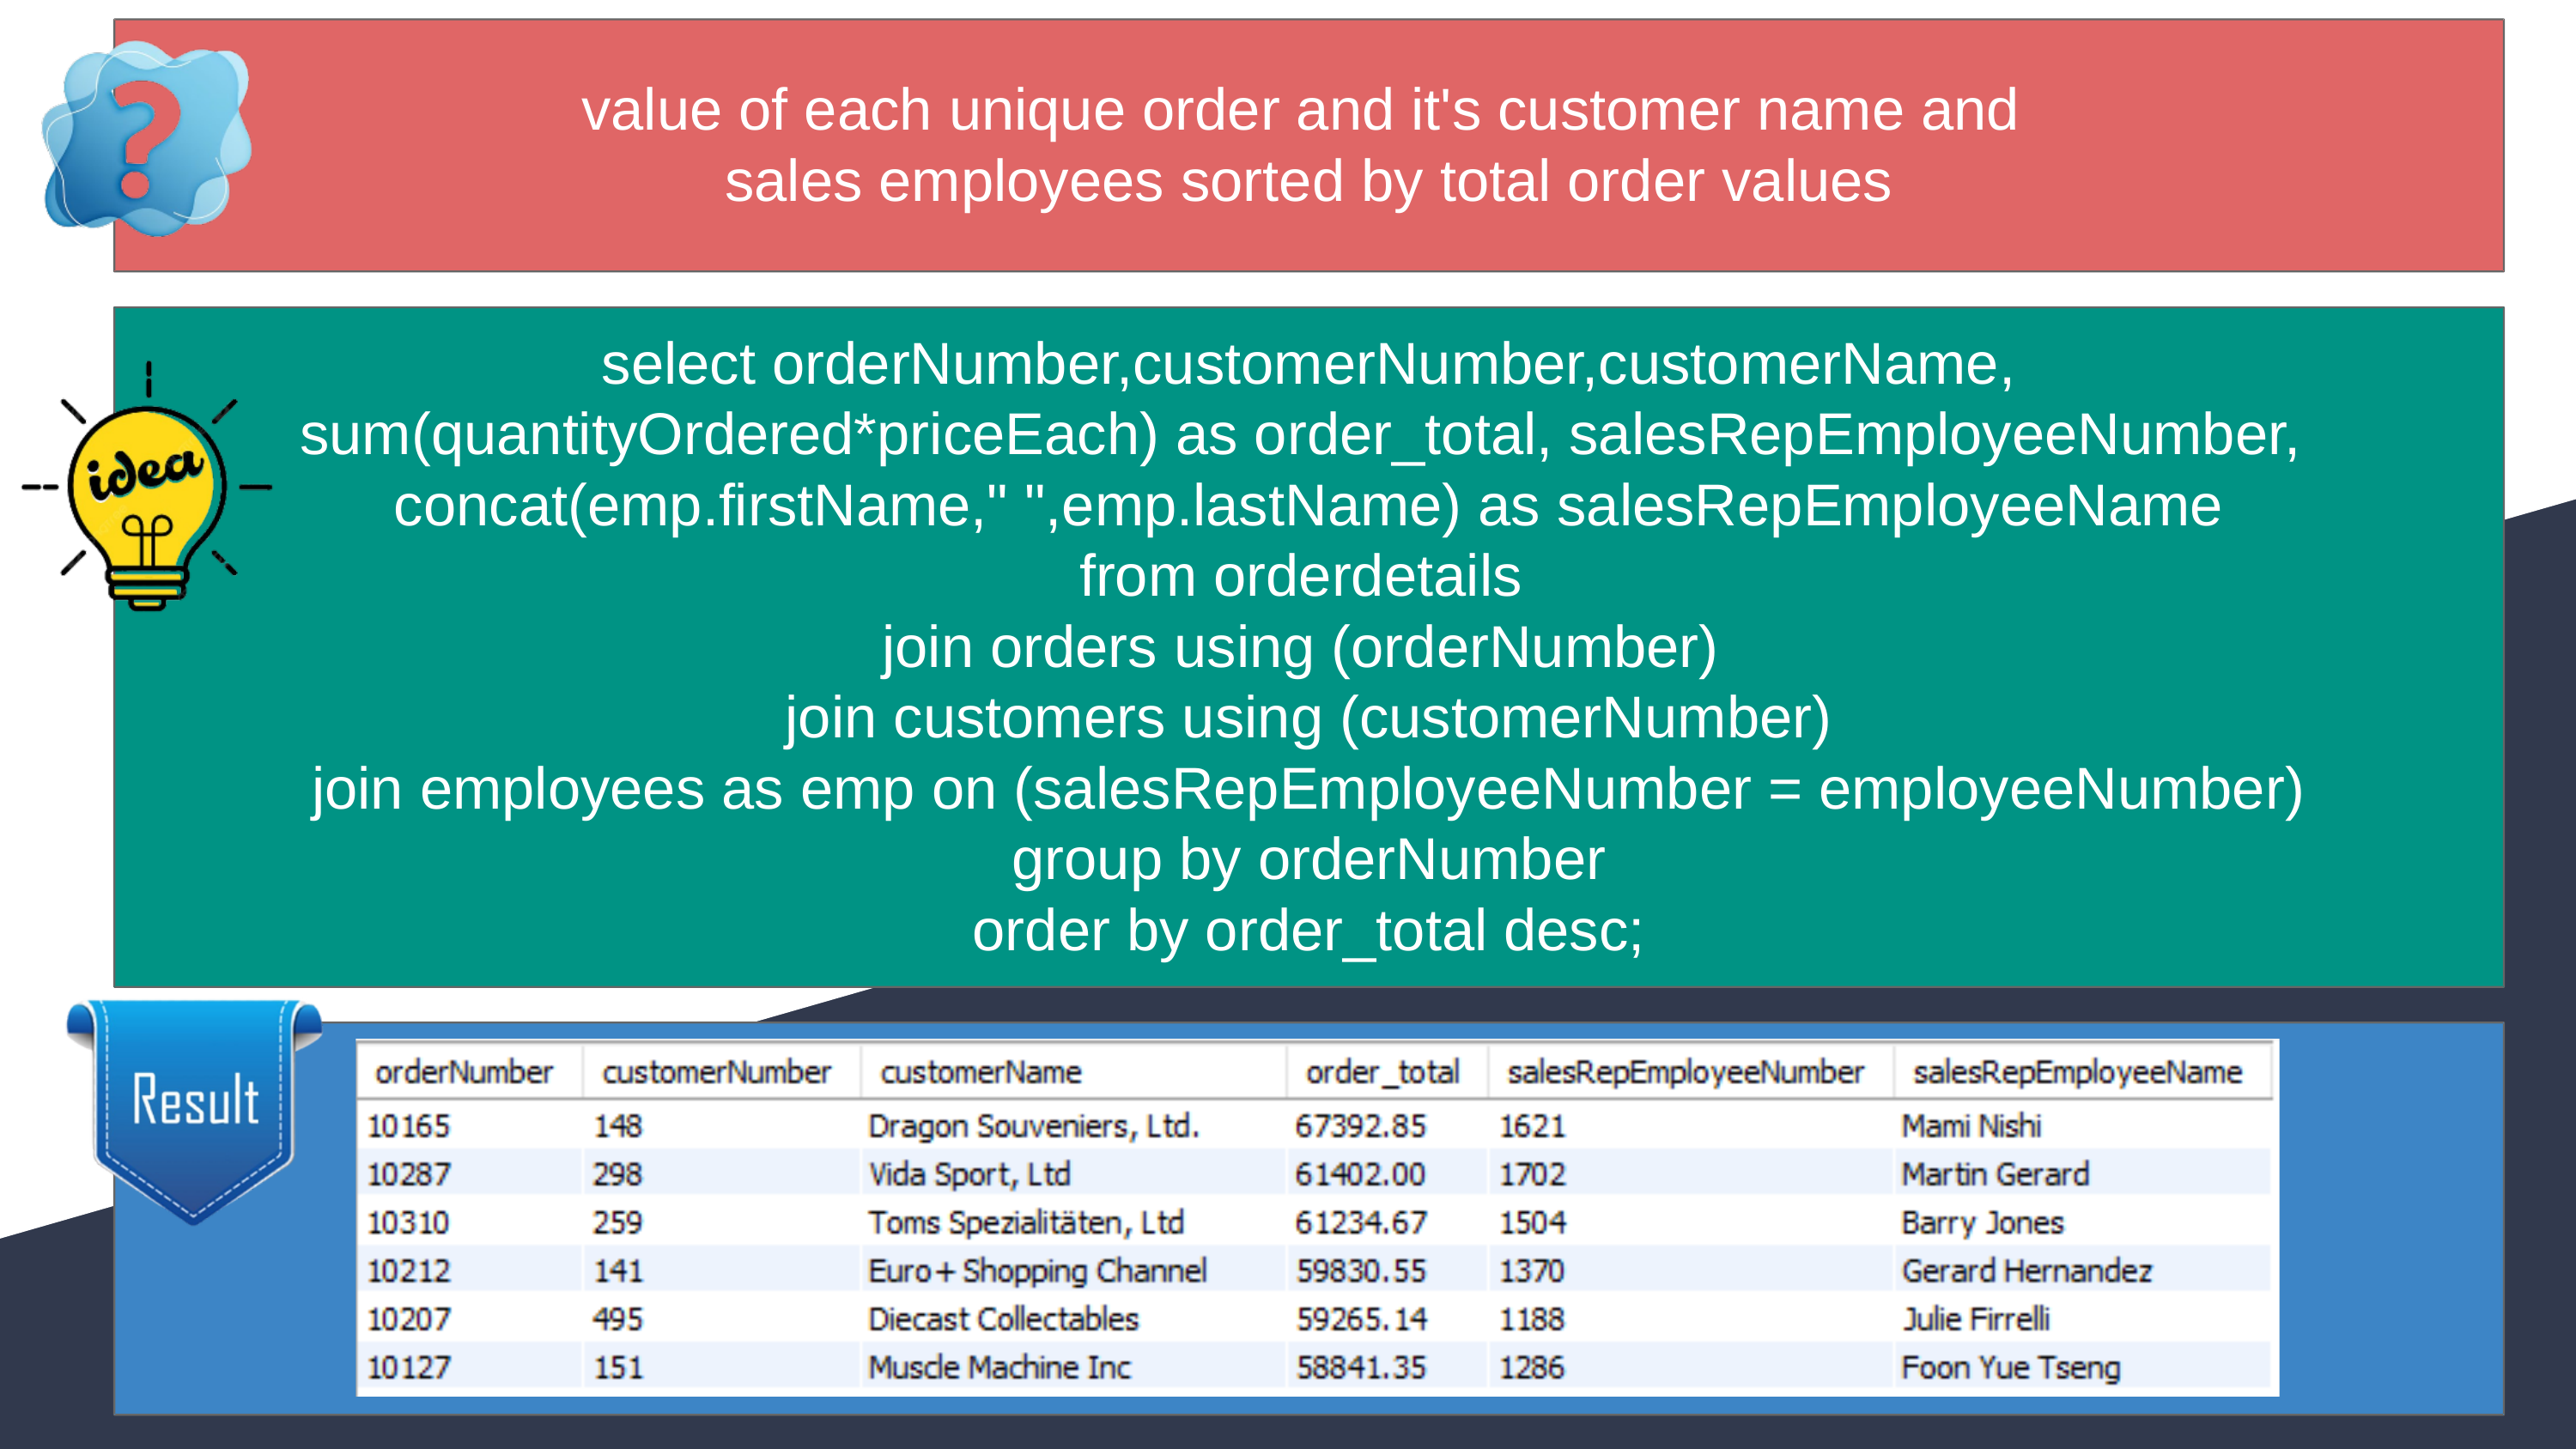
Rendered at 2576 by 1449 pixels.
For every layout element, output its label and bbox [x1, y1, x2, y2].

text_box [0, 0, 2576, 1240]
text_box [112, 18, 2506, 273]
text_box [112, 306, 2506, 989]
text_box [112, 1021, 2506, 1416]
